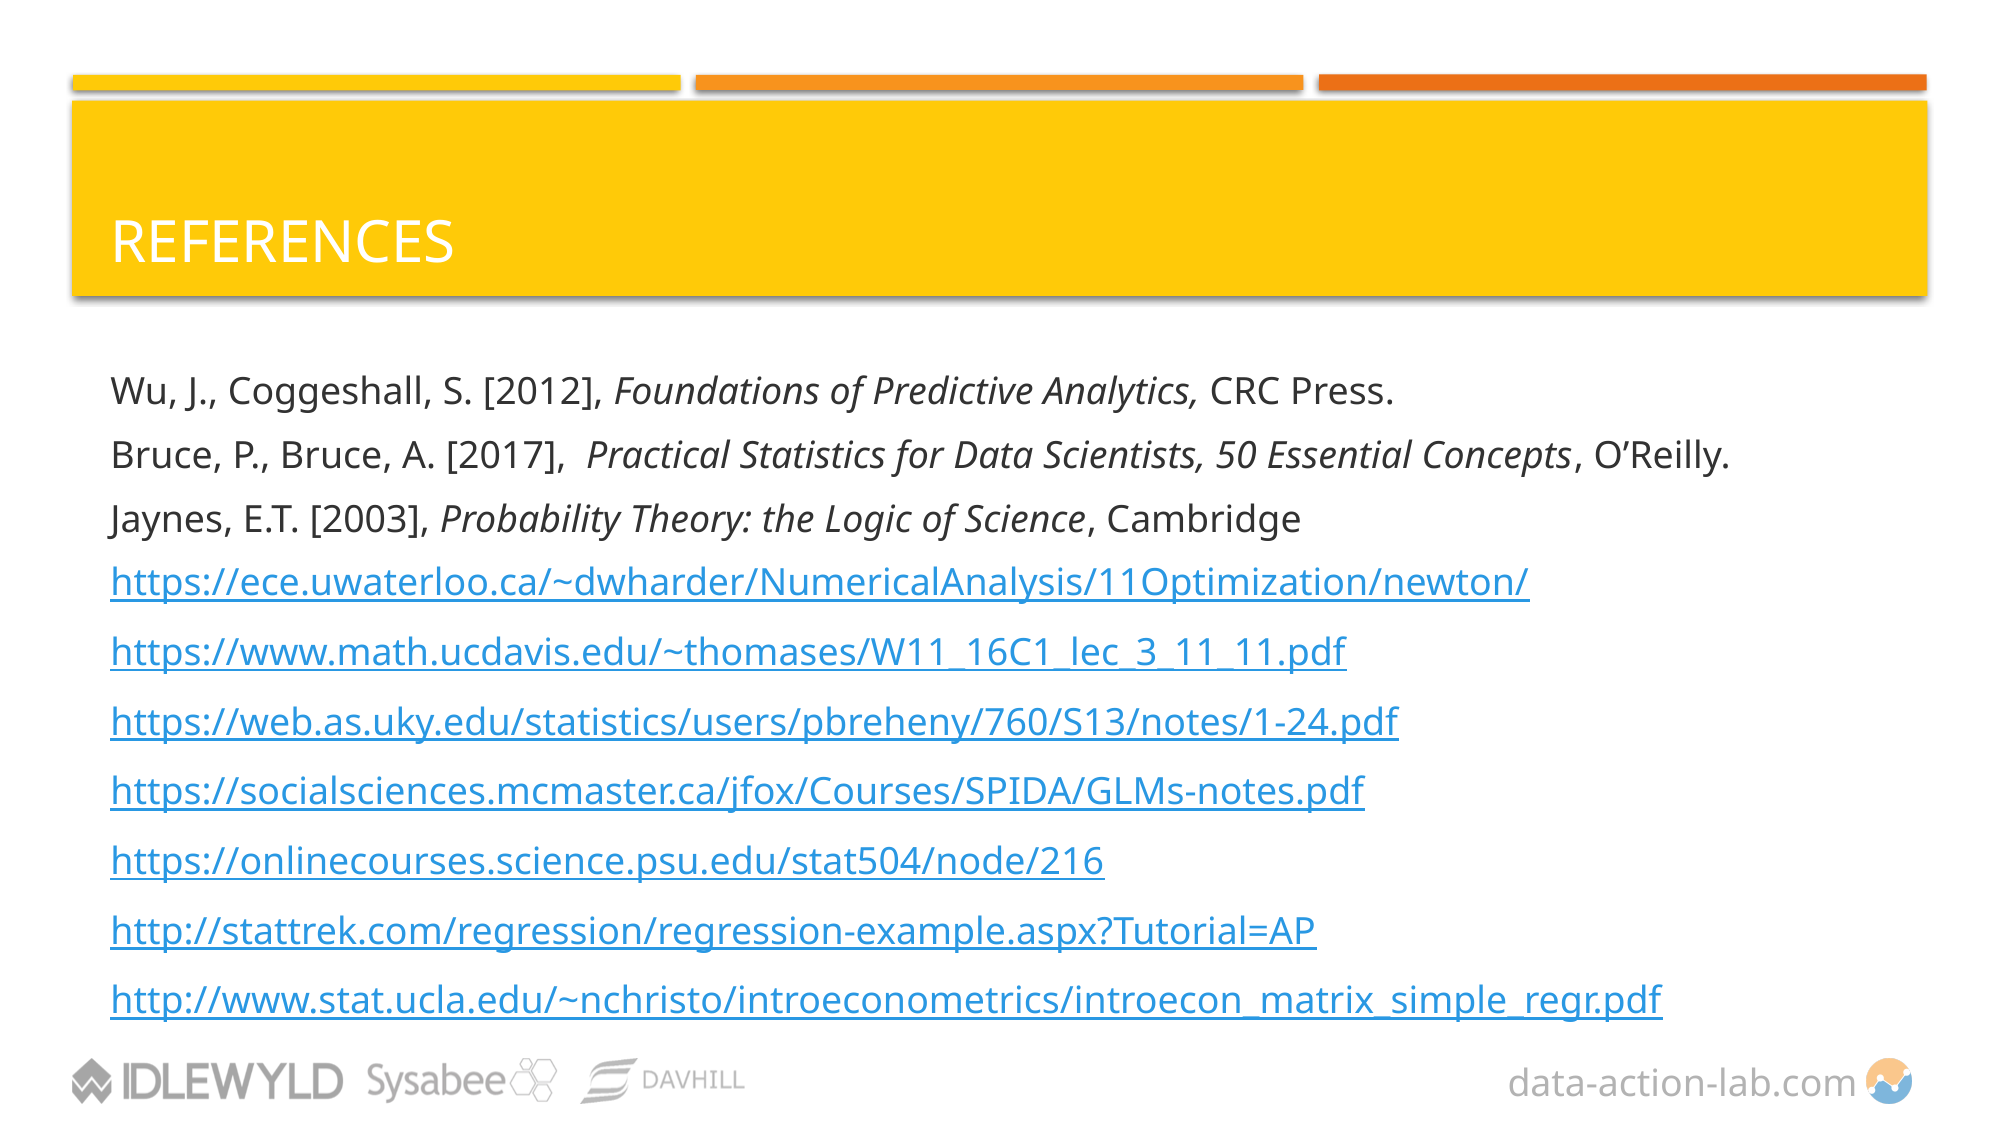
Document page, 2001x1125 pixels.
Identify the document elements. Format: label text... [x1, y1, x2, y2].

picture [72, 1058, 745, 1104]
title References [95, 115, 1905, 282]
list Wu, J., Coggeshall, S. [2012], Foundations of Predictive Analytics, CRC Press. Bruce, P., Bruce, A. [2017], Practical Statistics for Data Scientists, 50 Essential Concepts, O’Reilly. Jaynes, E.T. [2003], Probability Theory: the Logic of Science, Cambridge https://ece.uwaterloo.ca/~dwharder/NumericalAnalysis/11Optimization/newton/ https://www.math.ucdavis.edu/~thomases/W11_16C1_lec_3_11_11.pdf https://web.as.uky.edu/statistics/users/pbreheny/760/S13/notes/1-24.pdf https://socialsciences.mcmaster.ca/jfox/Courses/SPIDA/GLMs-notes.pdf https://onlinecourses.science.psu.edu/stat504/node/216 http://stattrek.com/regression/regression-example.aspx?Tutorial=AP http://www.stat.ucla.edu/~nchristo/introeconometrics/introecon_matrix_simple_regr.pdf [95, 357, 1905, 1037]
